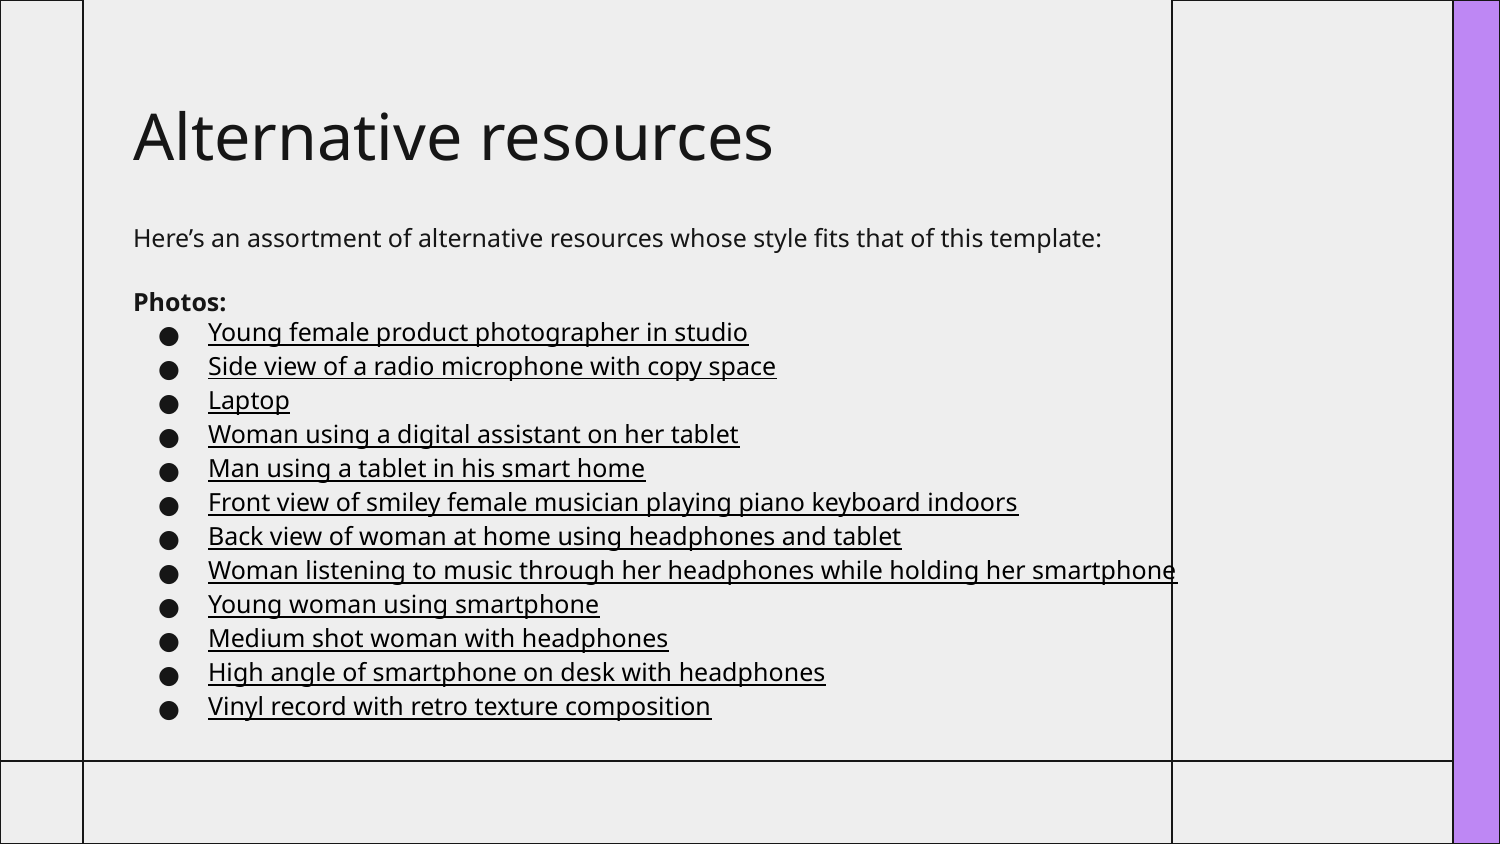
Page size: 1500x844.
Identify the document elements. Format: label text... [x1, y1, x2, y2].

list Here’s an assortment of alternative resources whose style fits that of this template: Photos: Young female product photographer in studio Side view of a radio microphone with copy space Laptop Woman using a digital assistant on her tablet Man using a tablet in his smart home Front view of smiley female musician playing piano keyboard indoors Back view of woman at home using headphones and tablet Woman listening to music through her headphones while holding her smartphone Young woman using smartphone Medium shot woman with headphones High angle of smartphone on desk with headphones Vinyl record with retro texture composition [118, 202, 1382, 756]
title Alternative resources [118, 88, 1382, 182]
